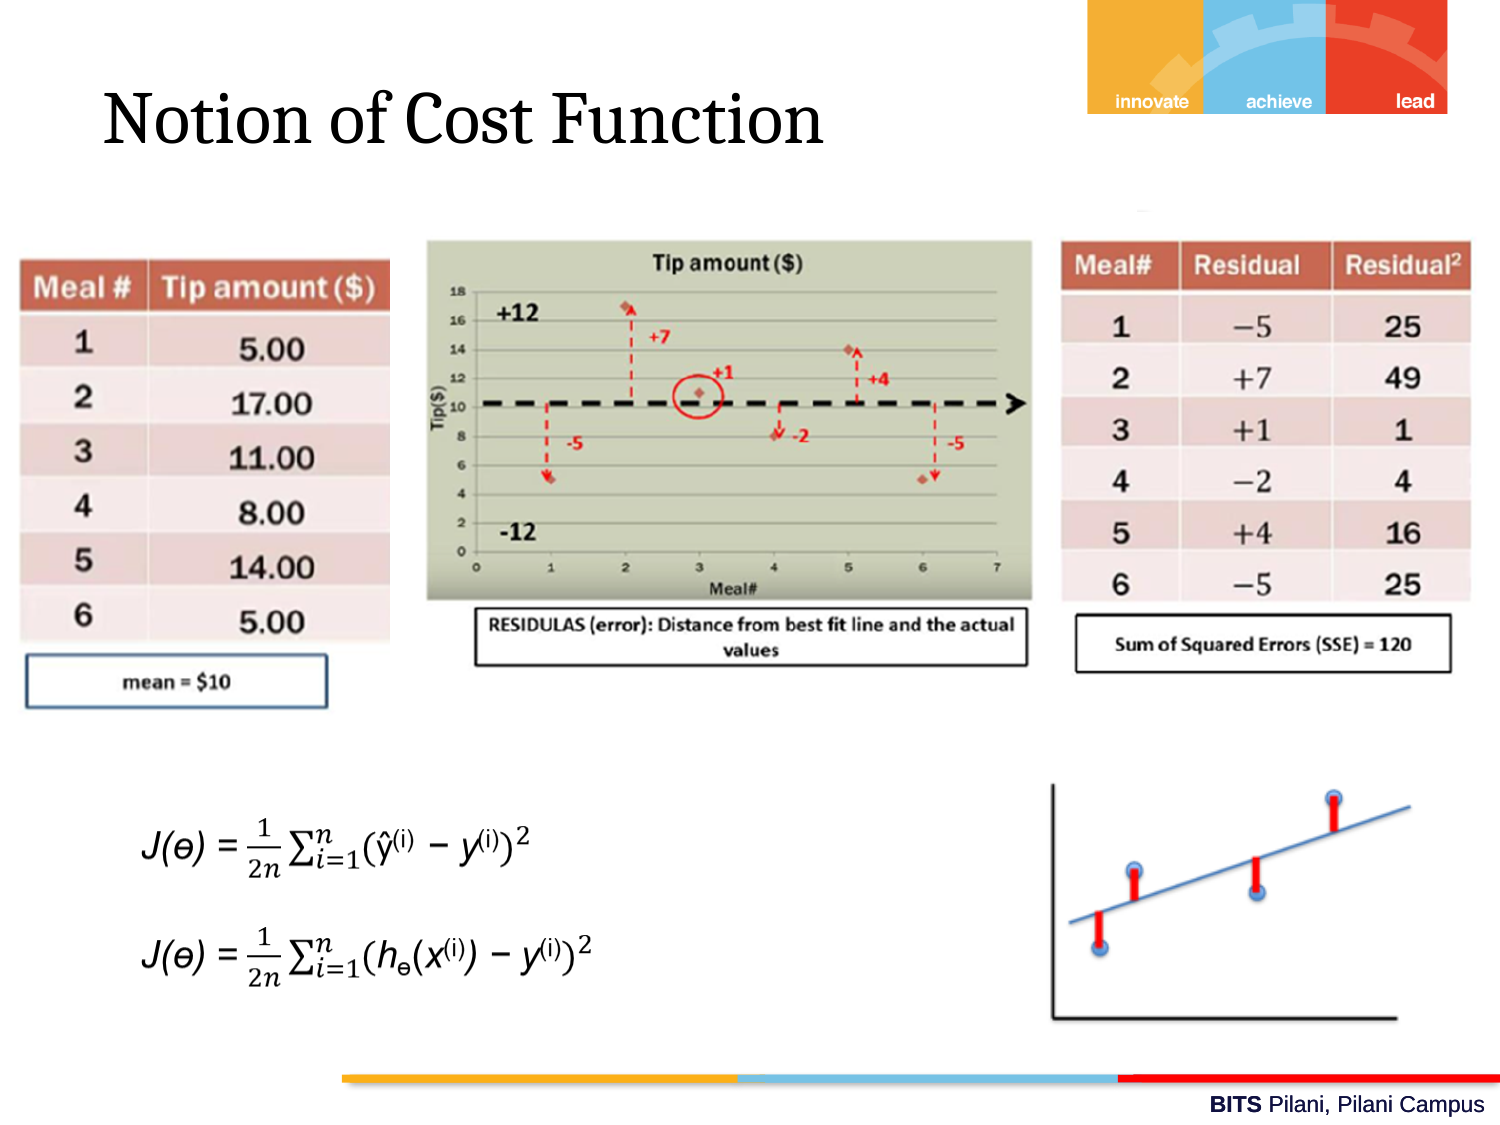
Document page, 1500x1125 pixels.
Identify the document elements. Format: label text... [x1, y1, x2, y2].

list Notion of Cost Function [50, 24, 1400, 210]
picture [0, 196, 1500, 728]
picture [1087, 0, 1448, 114]
picture [1037, 757, 1434, 1042]
text_box [125, 806, 613, 1042]
